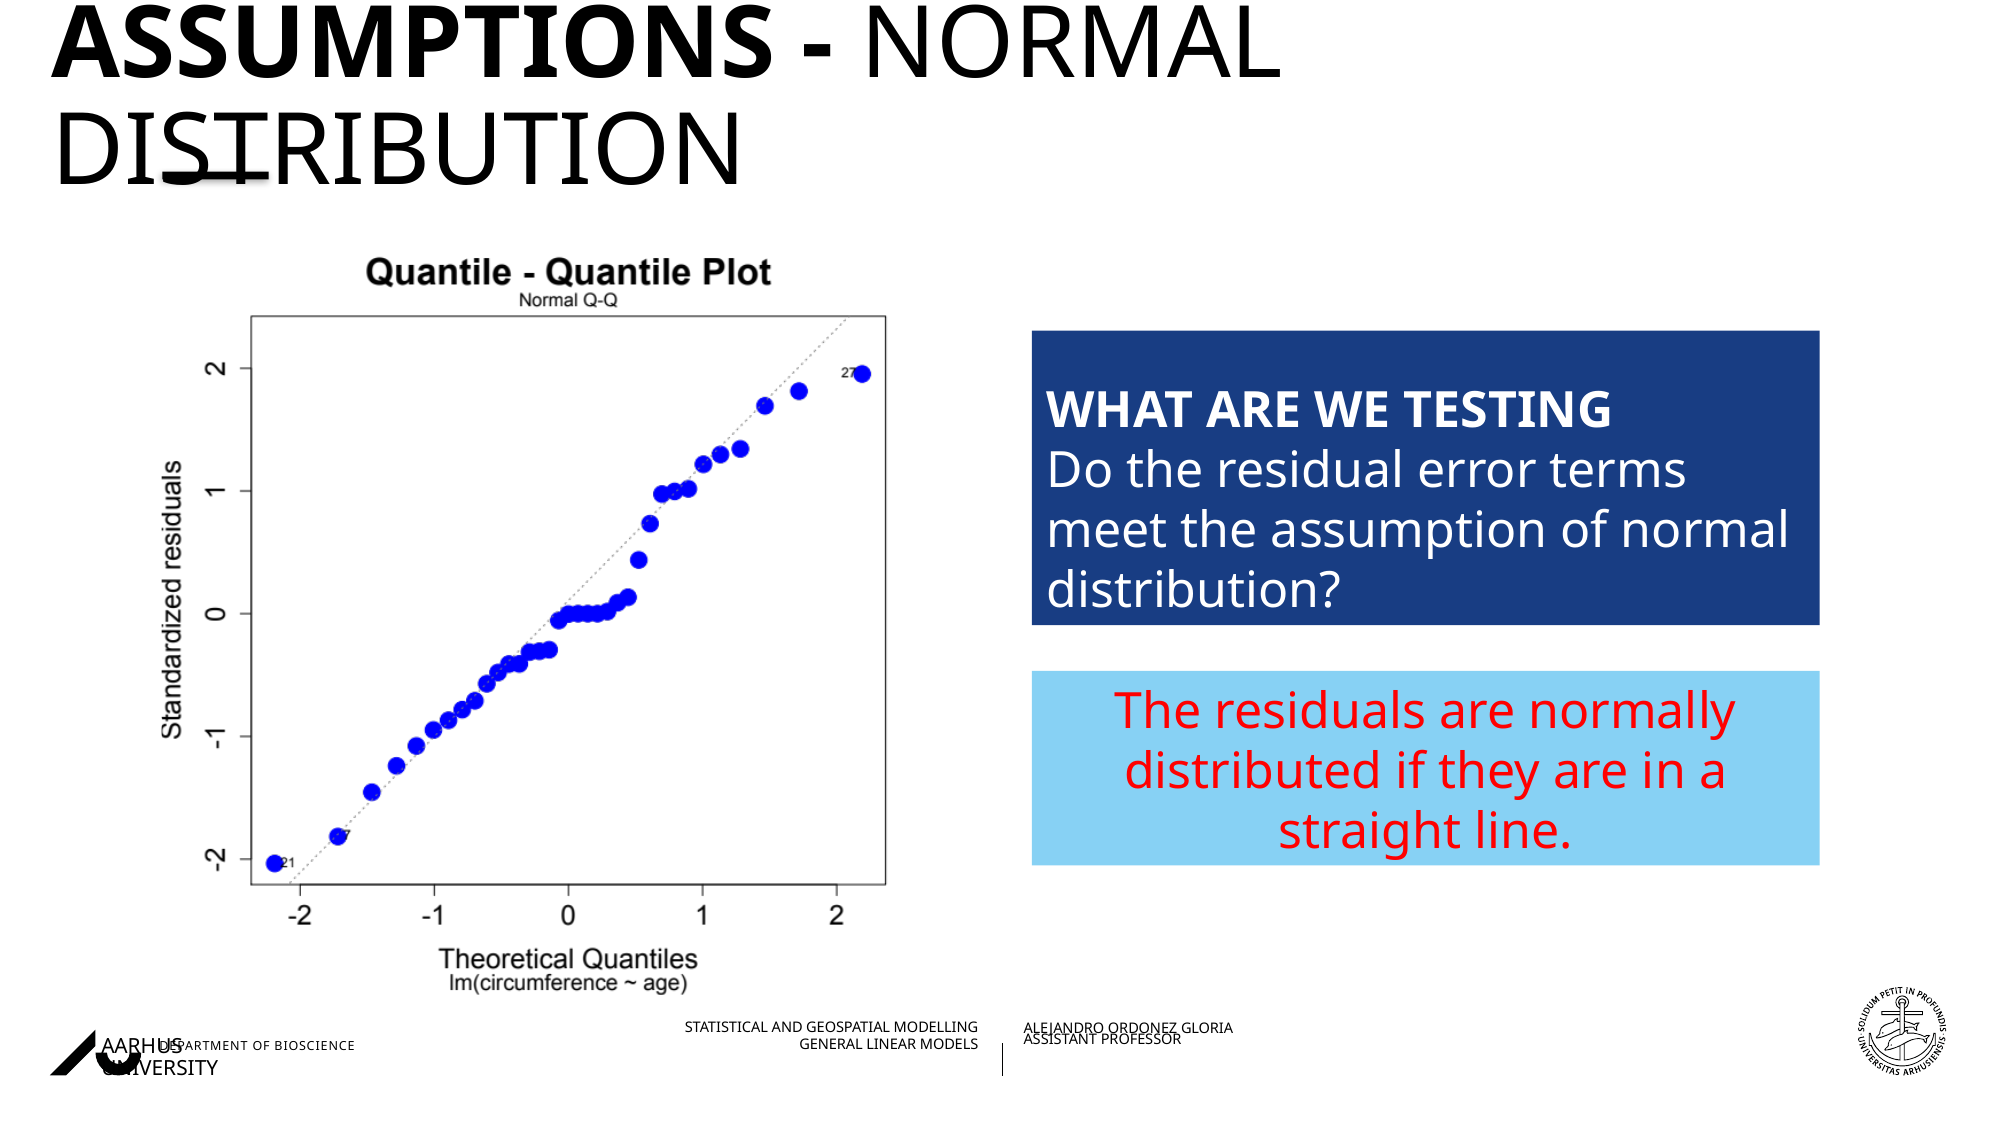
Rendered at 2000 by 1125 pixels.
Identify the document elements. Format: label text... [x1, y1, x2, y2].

title assumptions - Normal distribution [51, 37, 1948, 162]
picture [161, 226, 930, 995]
text_box WHAT ARE WE TESTING Do the residual error terms meet the assumption of normal distribution? [1031, 330, 1820, 626]
text_box The residuals are normally distributed if they are in a straight line. [1031, 670, 1820, 866]
